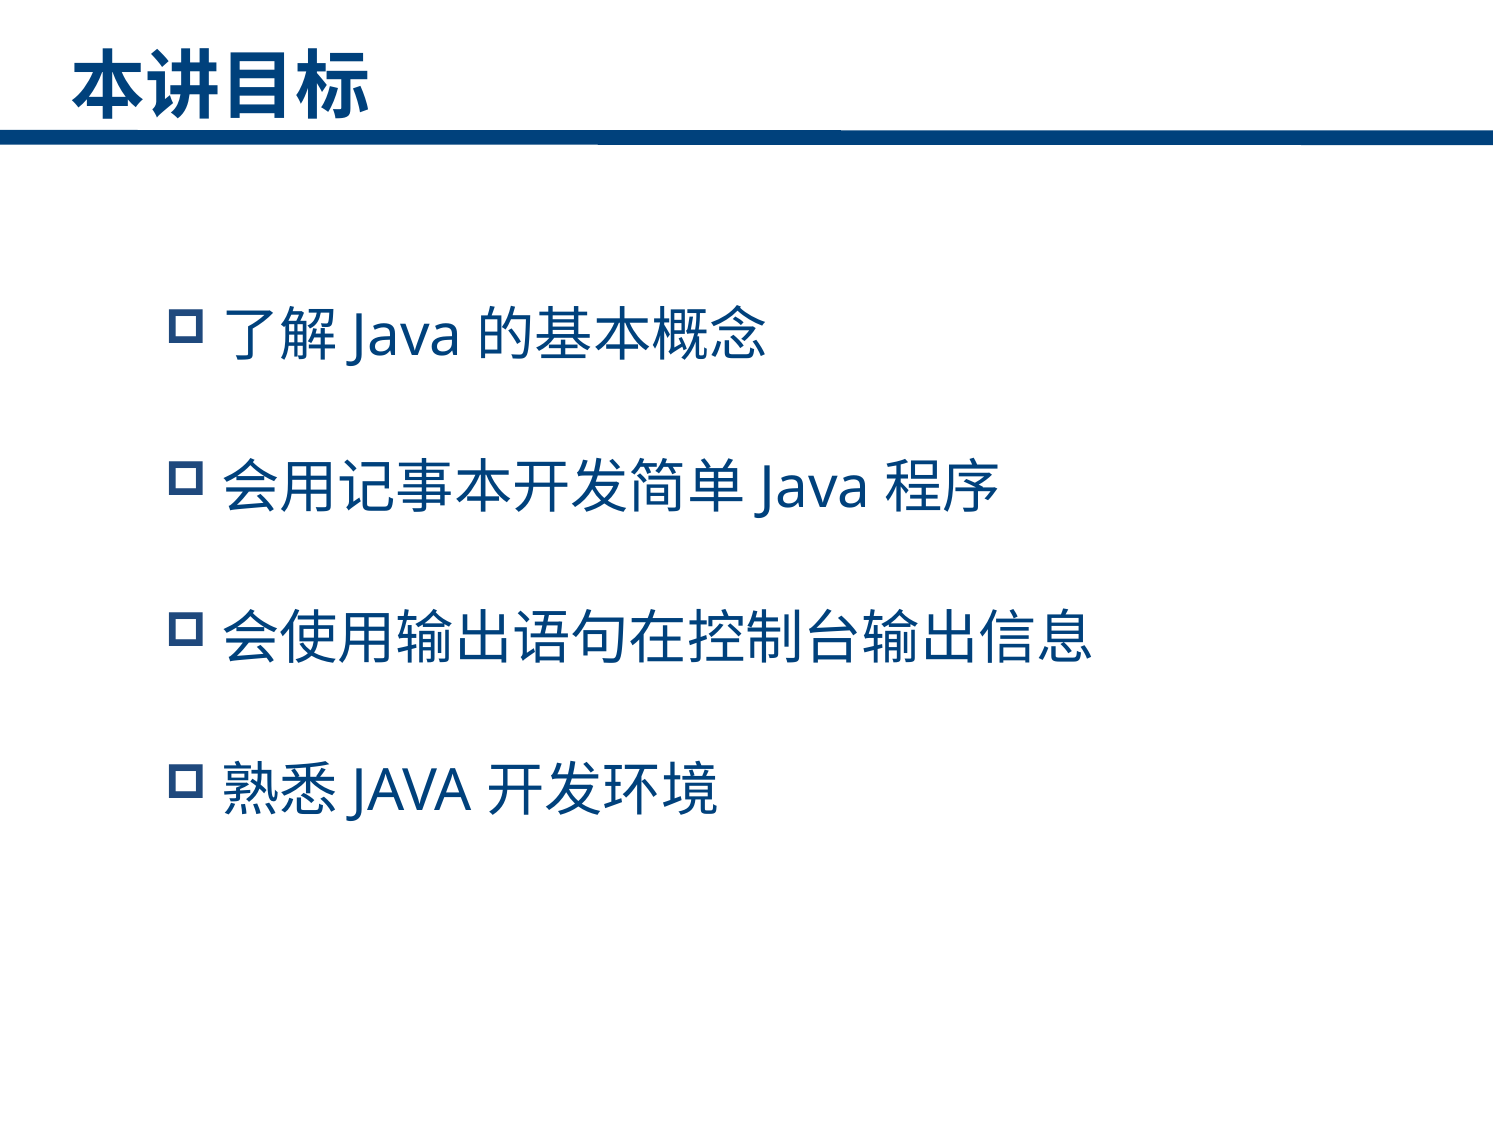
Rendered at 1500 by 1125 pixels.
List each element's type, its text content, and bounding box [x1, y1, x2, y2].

text_box 了解Java的基本概念 会用记事本开发简单Java程序 会使用输出语句在控制台输出信息 熟悉JAVA开发环境 [149, 219, 1500, 724]
text_box 本讲目标 [0, 21, 386, 130]
